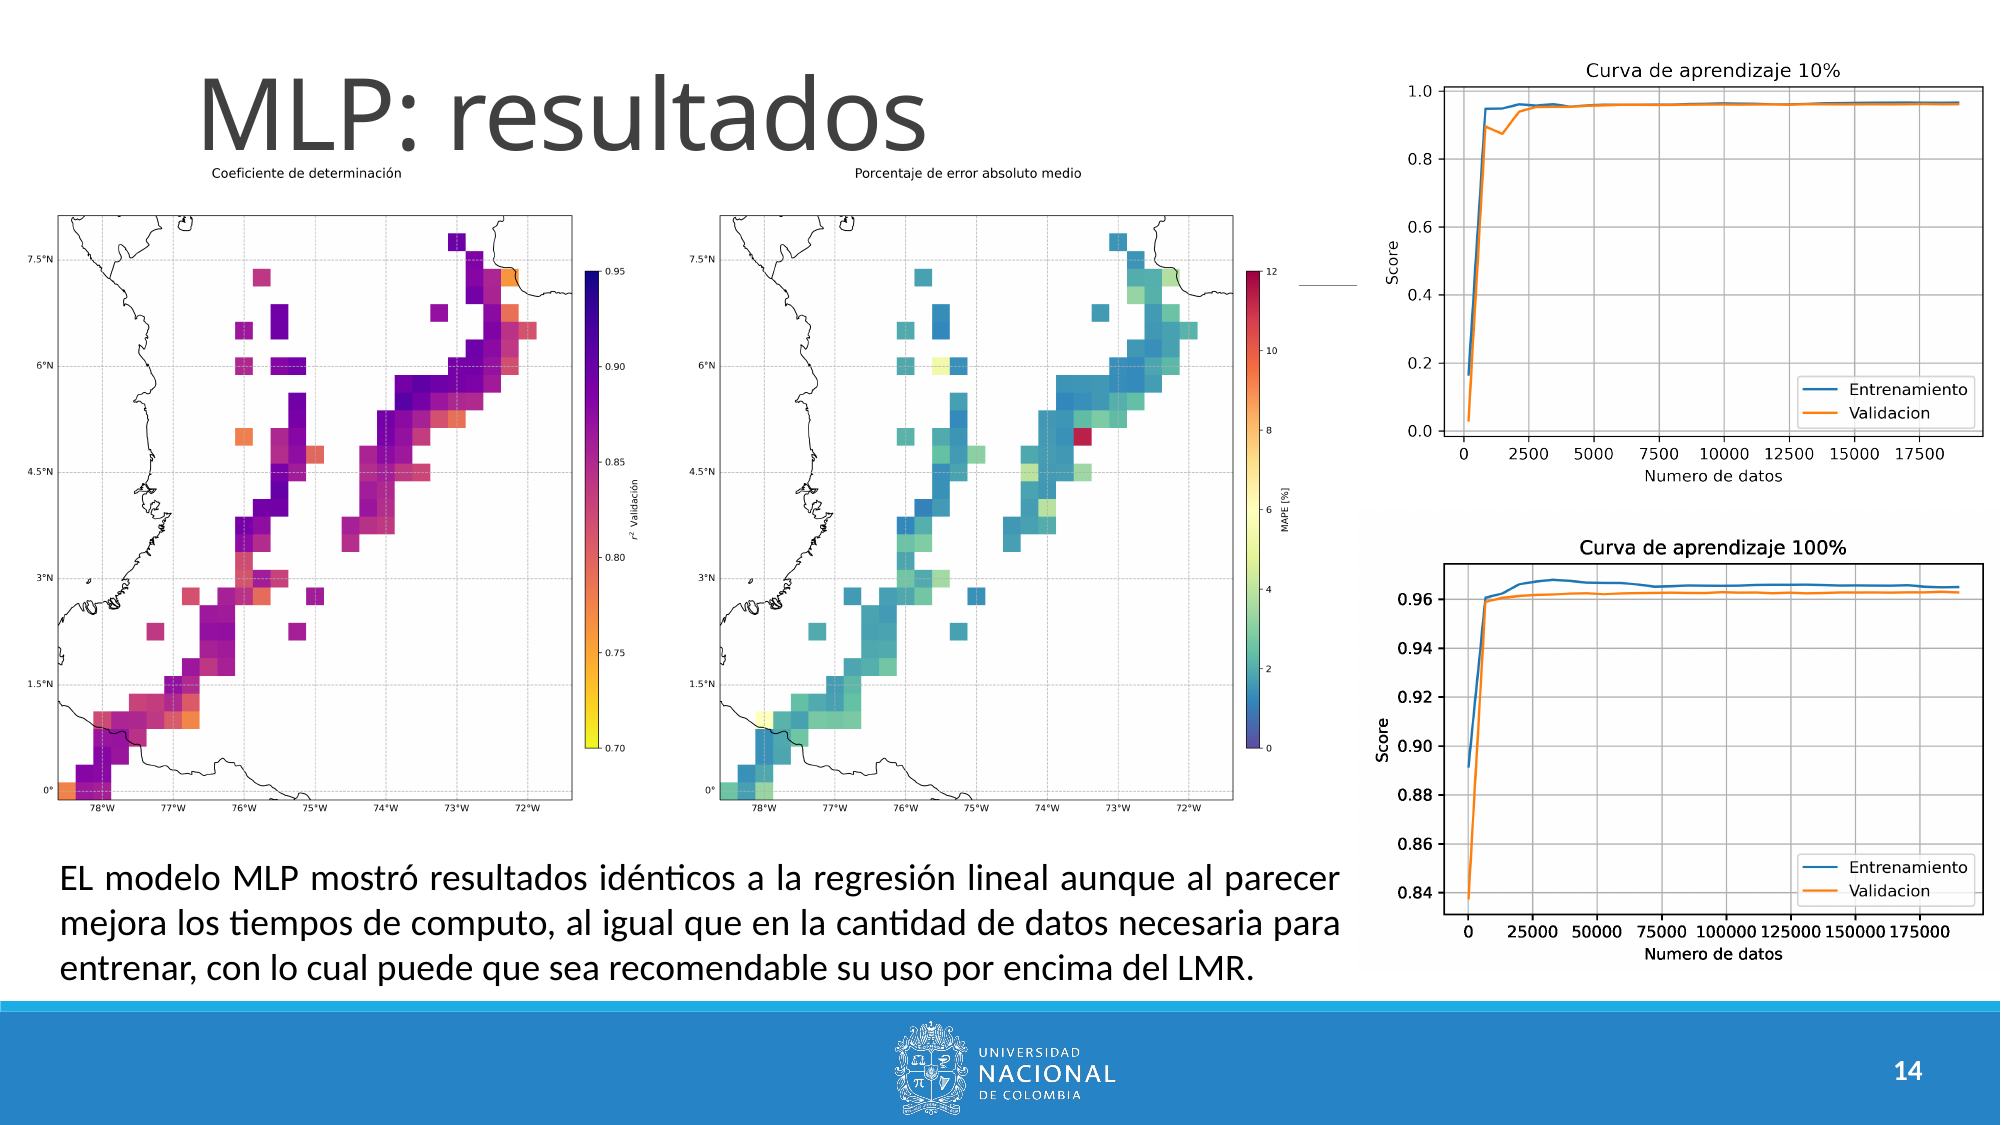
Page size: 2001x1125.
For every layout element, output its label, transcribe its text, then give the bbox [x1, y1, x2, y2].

picture [1356, 30, 2000, 495]
picture [1356, 508, 2000, 973]
text_box EL modelo MLP mostró resultados idénticos a la regresión lineal aunque al parecer mejora los tiempos de computo, al igual que en la cantidad de datos necesaria para entrenar, con lo cual puede que sea recomendable su uso por encima del LMR. [44, 845, 1358, 996]
slide_number 14 [1722, 1038, 1938, 1099]
text_box MLP: resultados [179, 46, 1353, 178]
picture [877, 1021, 1133, 1116]
picture [0, 111, 1300, 907]
